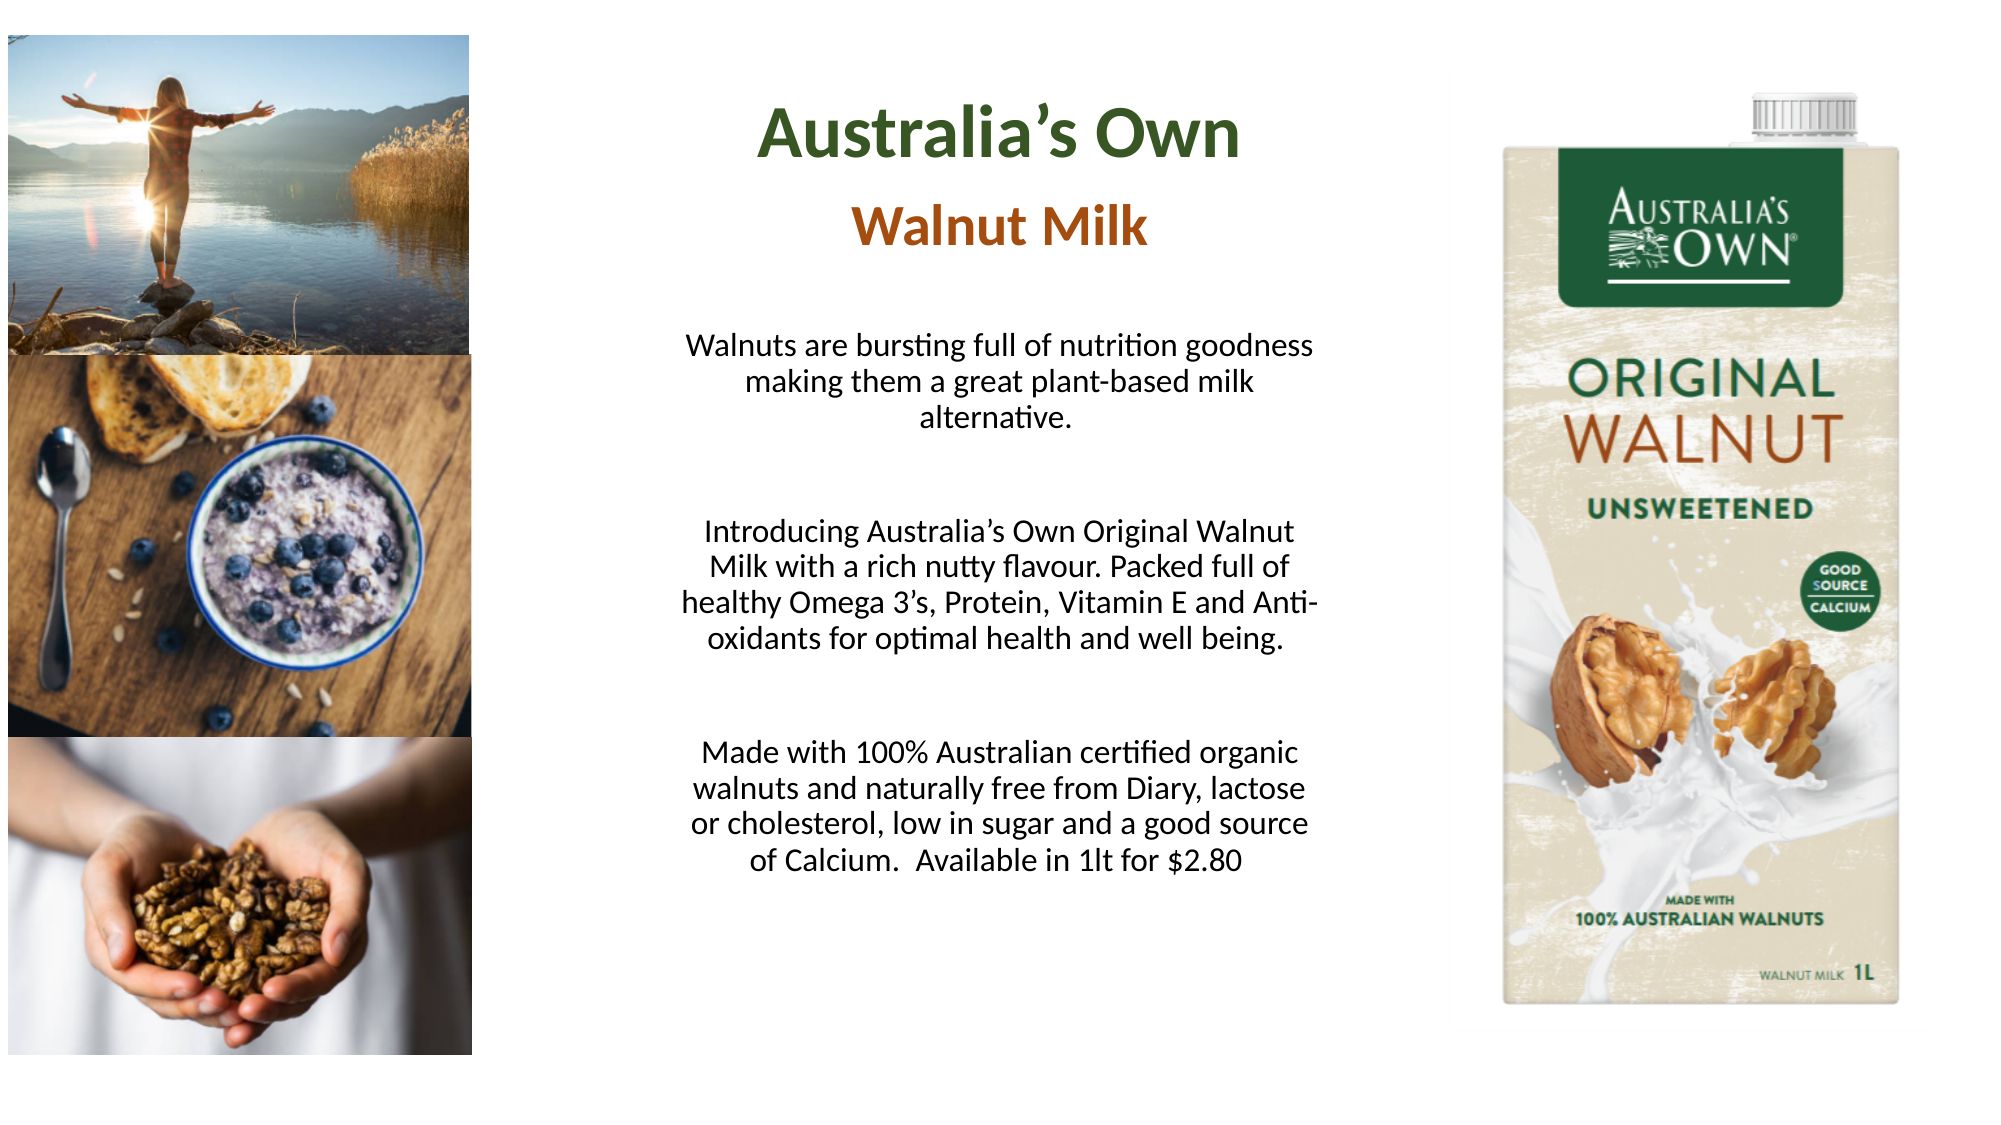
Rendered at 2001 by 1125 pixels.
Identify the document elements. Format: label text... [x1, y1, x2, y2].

picture [8, 35, 472, 1055]
picture [1449, 72, 1934, 1033]
text_box Australia’s Own Walnut Milk [609, 85, 1391, 266]
subtitle Walnuts are bursting full of nutrition goodness making them a great plant-based milk alternative. Introducing Australia’s Own Original Walnut Milk with a rich nutty flavour. Packed full of healthy Omega 3’s, Protein, Vitamin E and Anti-oxidants for optimal health and well being. Made with 100% Australian certified organic walnuts and naturally free from Diary, lactose or cholesterol, low in sugar and a good source of Calcium. Available in 1lt for $2.80 [665, 269, 1335, 1014]
